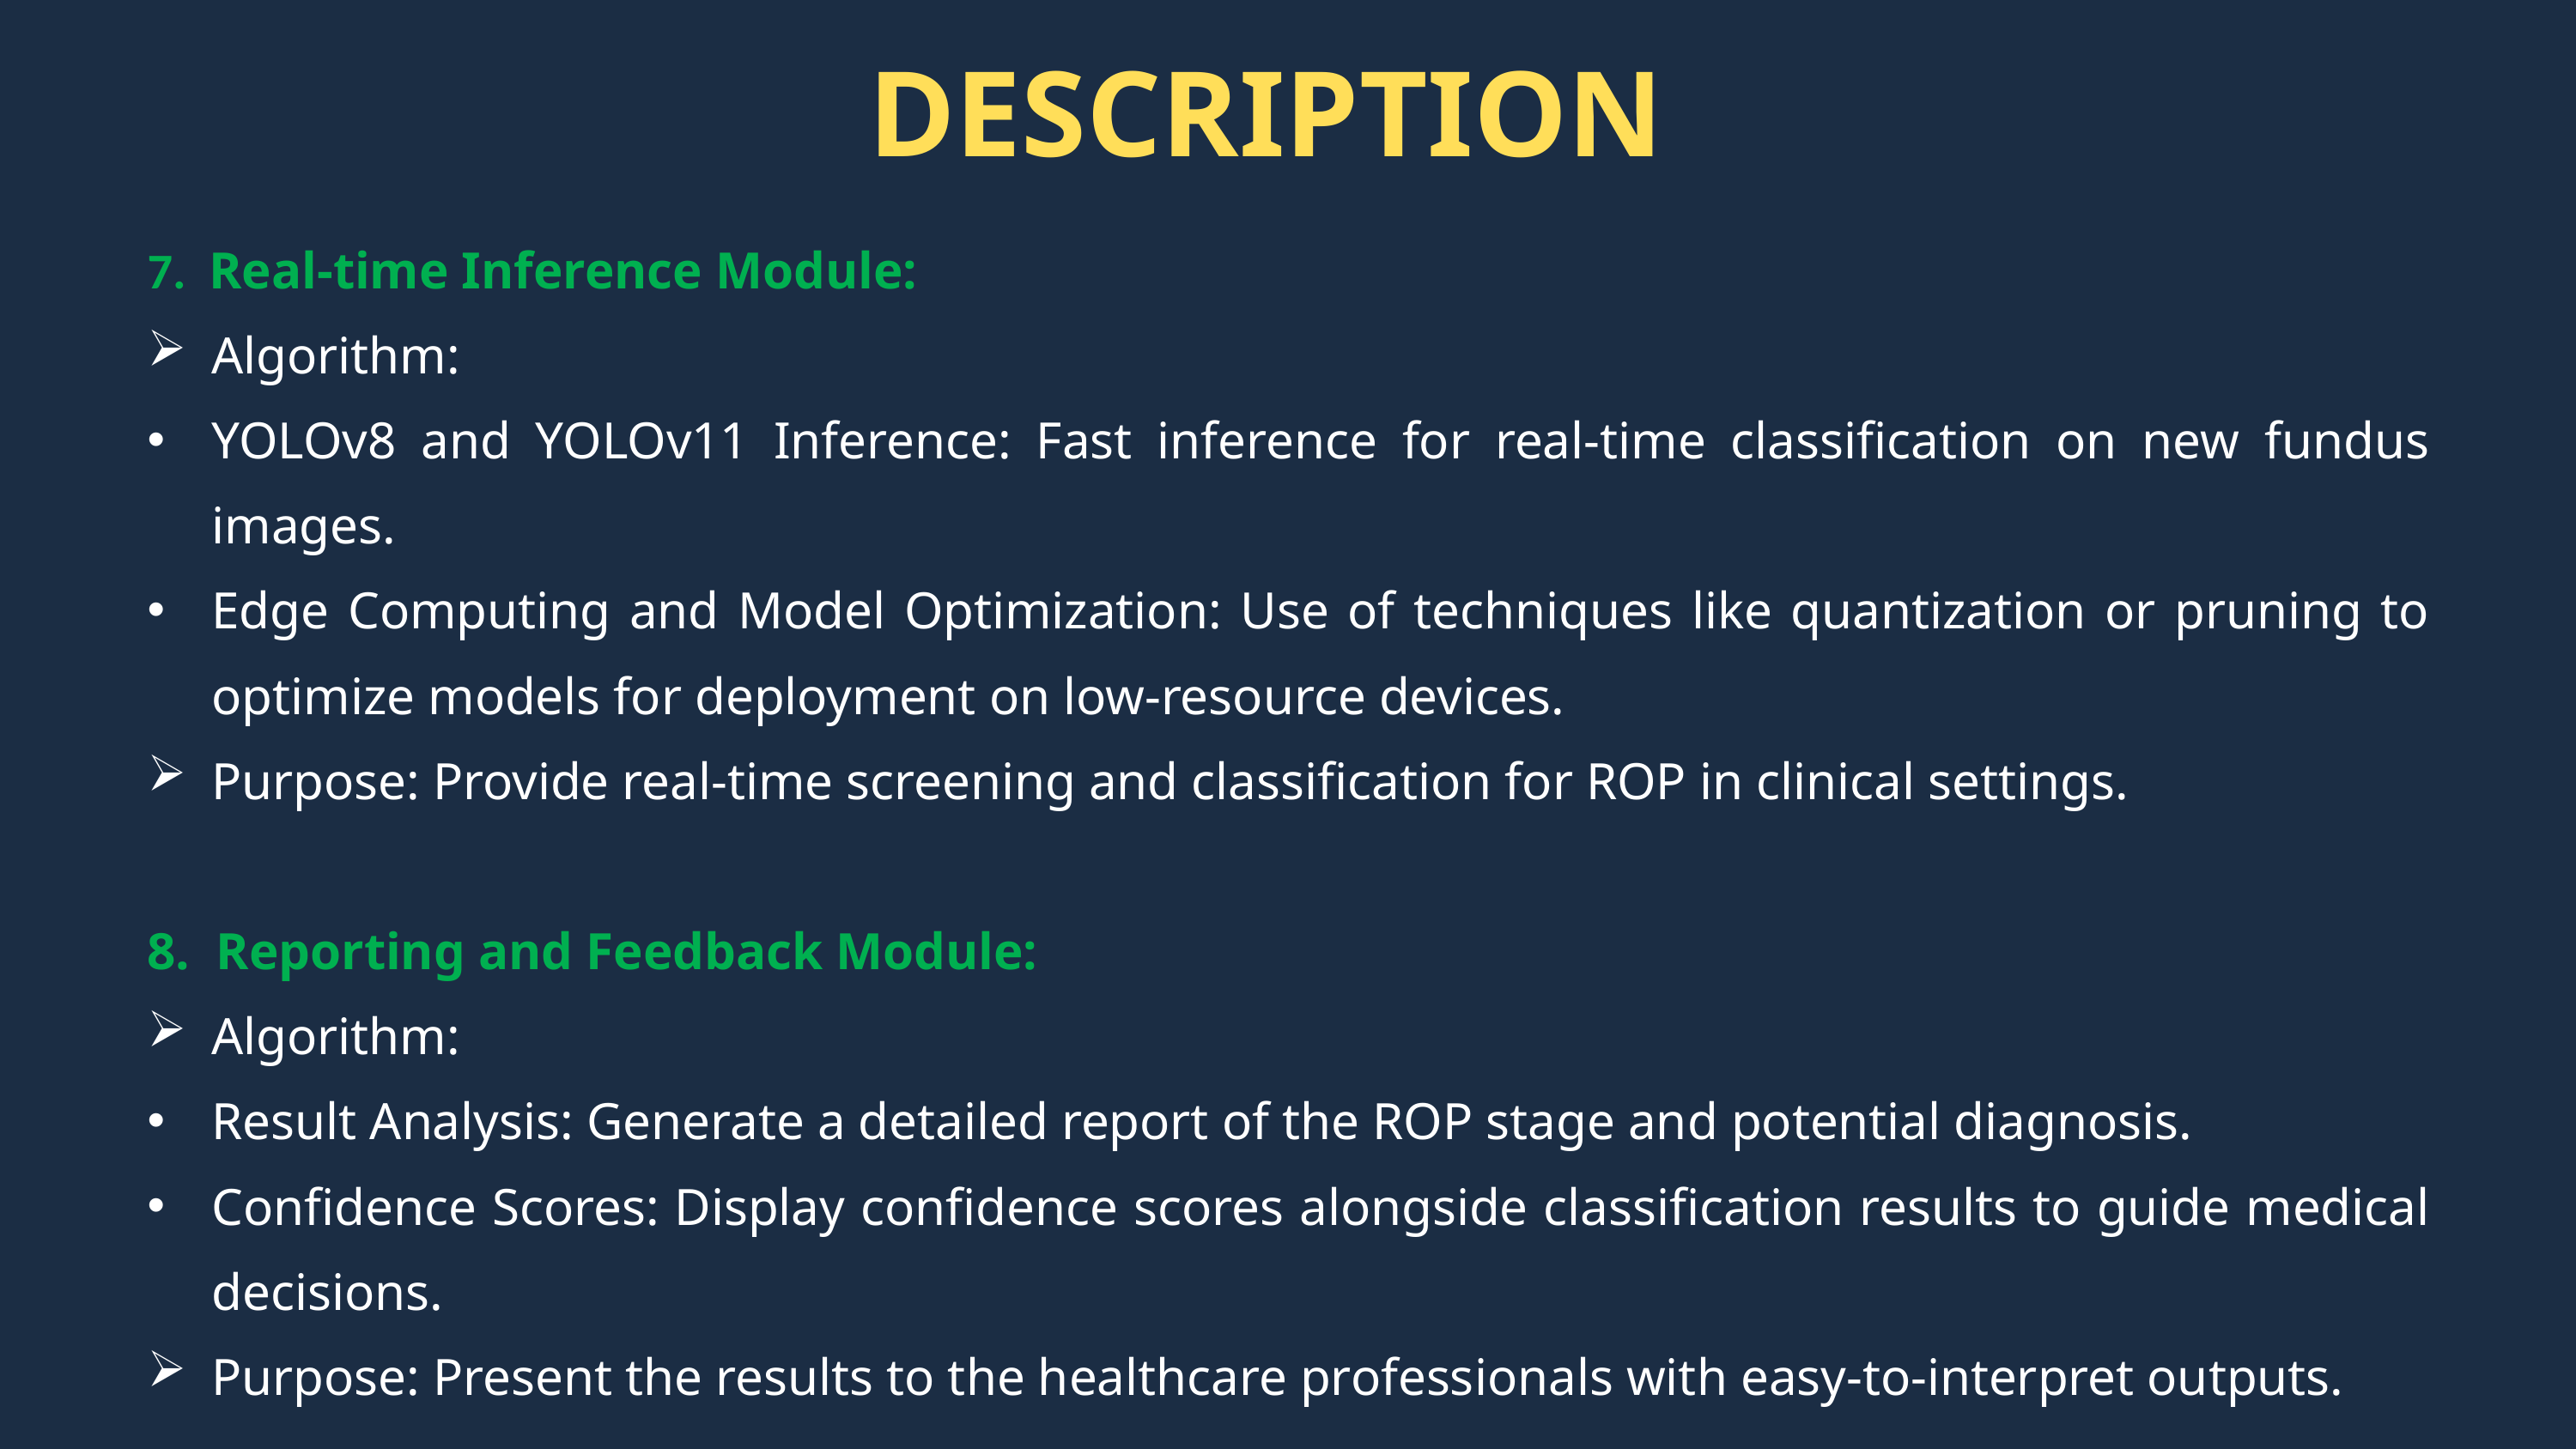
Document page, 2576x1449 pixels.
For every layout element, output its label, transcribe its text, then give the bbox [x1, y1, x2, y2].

text_box DESCRIPTION [278, 44, 2253, 180]
text_box 7. Real-time Inference Module: Algorithm: YOLOv8 and YOLOv11 Inference: Fast inference for real-time classification on new fundus images. Edge Computing and Model Optimization: Use of techniques like quantization or pruning to optimize models for deployment on low-resource devices. Purpose: Provide real-time screening and classification for ROP in clinical settings. 8. Reporting and Feedback Module: Algorithm: Result Analysis: Generate a detailed report of the ROP stage and potential diagnosis. Confidence Scores: Display confidence scores alongside classification results to guide medical decisions. Purpose: Present the results to the healthcare professionals with easy-to-interpret outputs. [134, 207, 2443, 1404]
